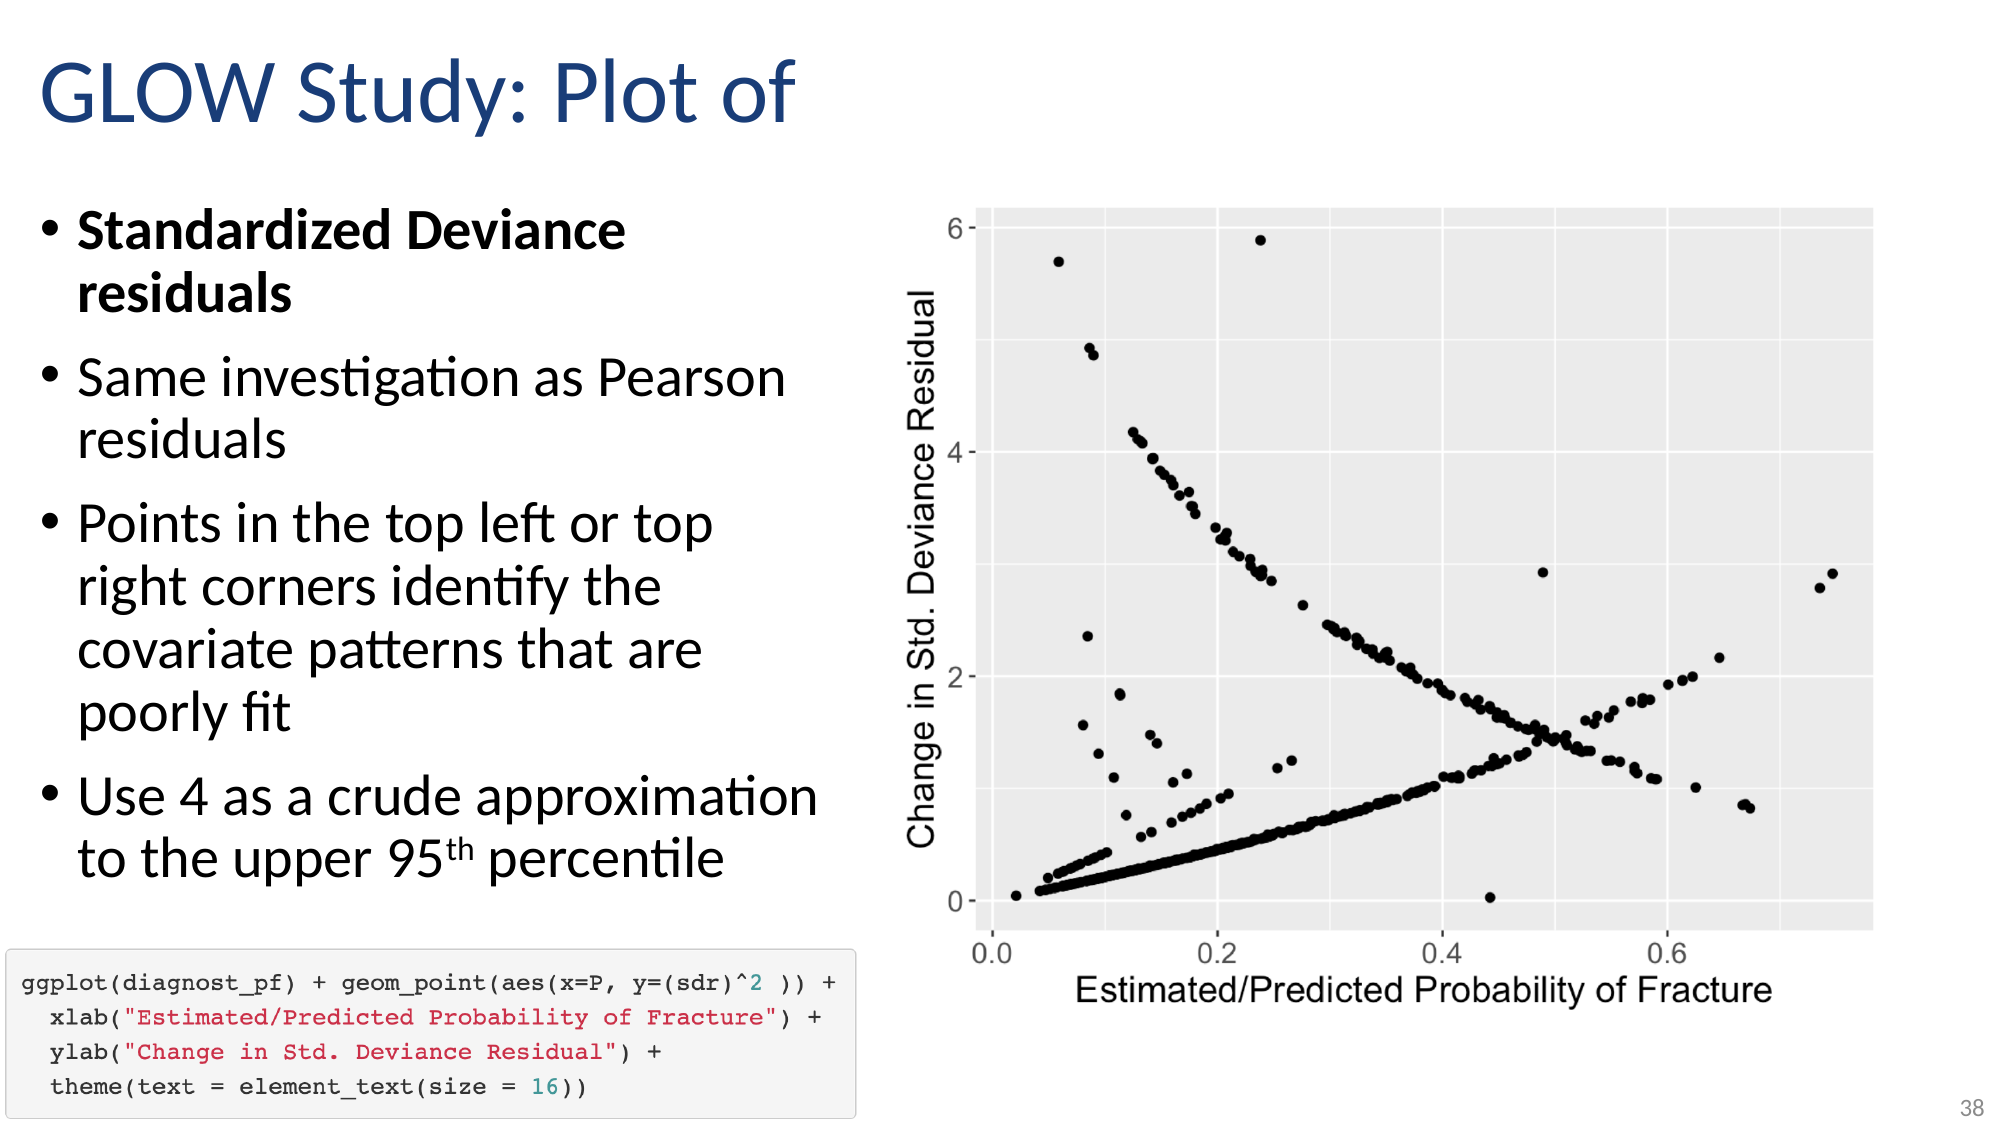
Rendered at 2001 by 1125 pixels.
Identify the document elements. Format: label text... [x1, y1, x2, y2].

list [889, 191, 1894, 1014]
slide_number 38 [1550, 1087, 2000, 1125]
picture [0, 944, 864, 1125]
list Standardized Deviance residuals Same investigation as Pearson residuals Points in the top left or top right corners identify the covariate patterns that are poorly fit Use 4 as a crude approximation to the upper 95th percentile [24, 191, 850, 944]
